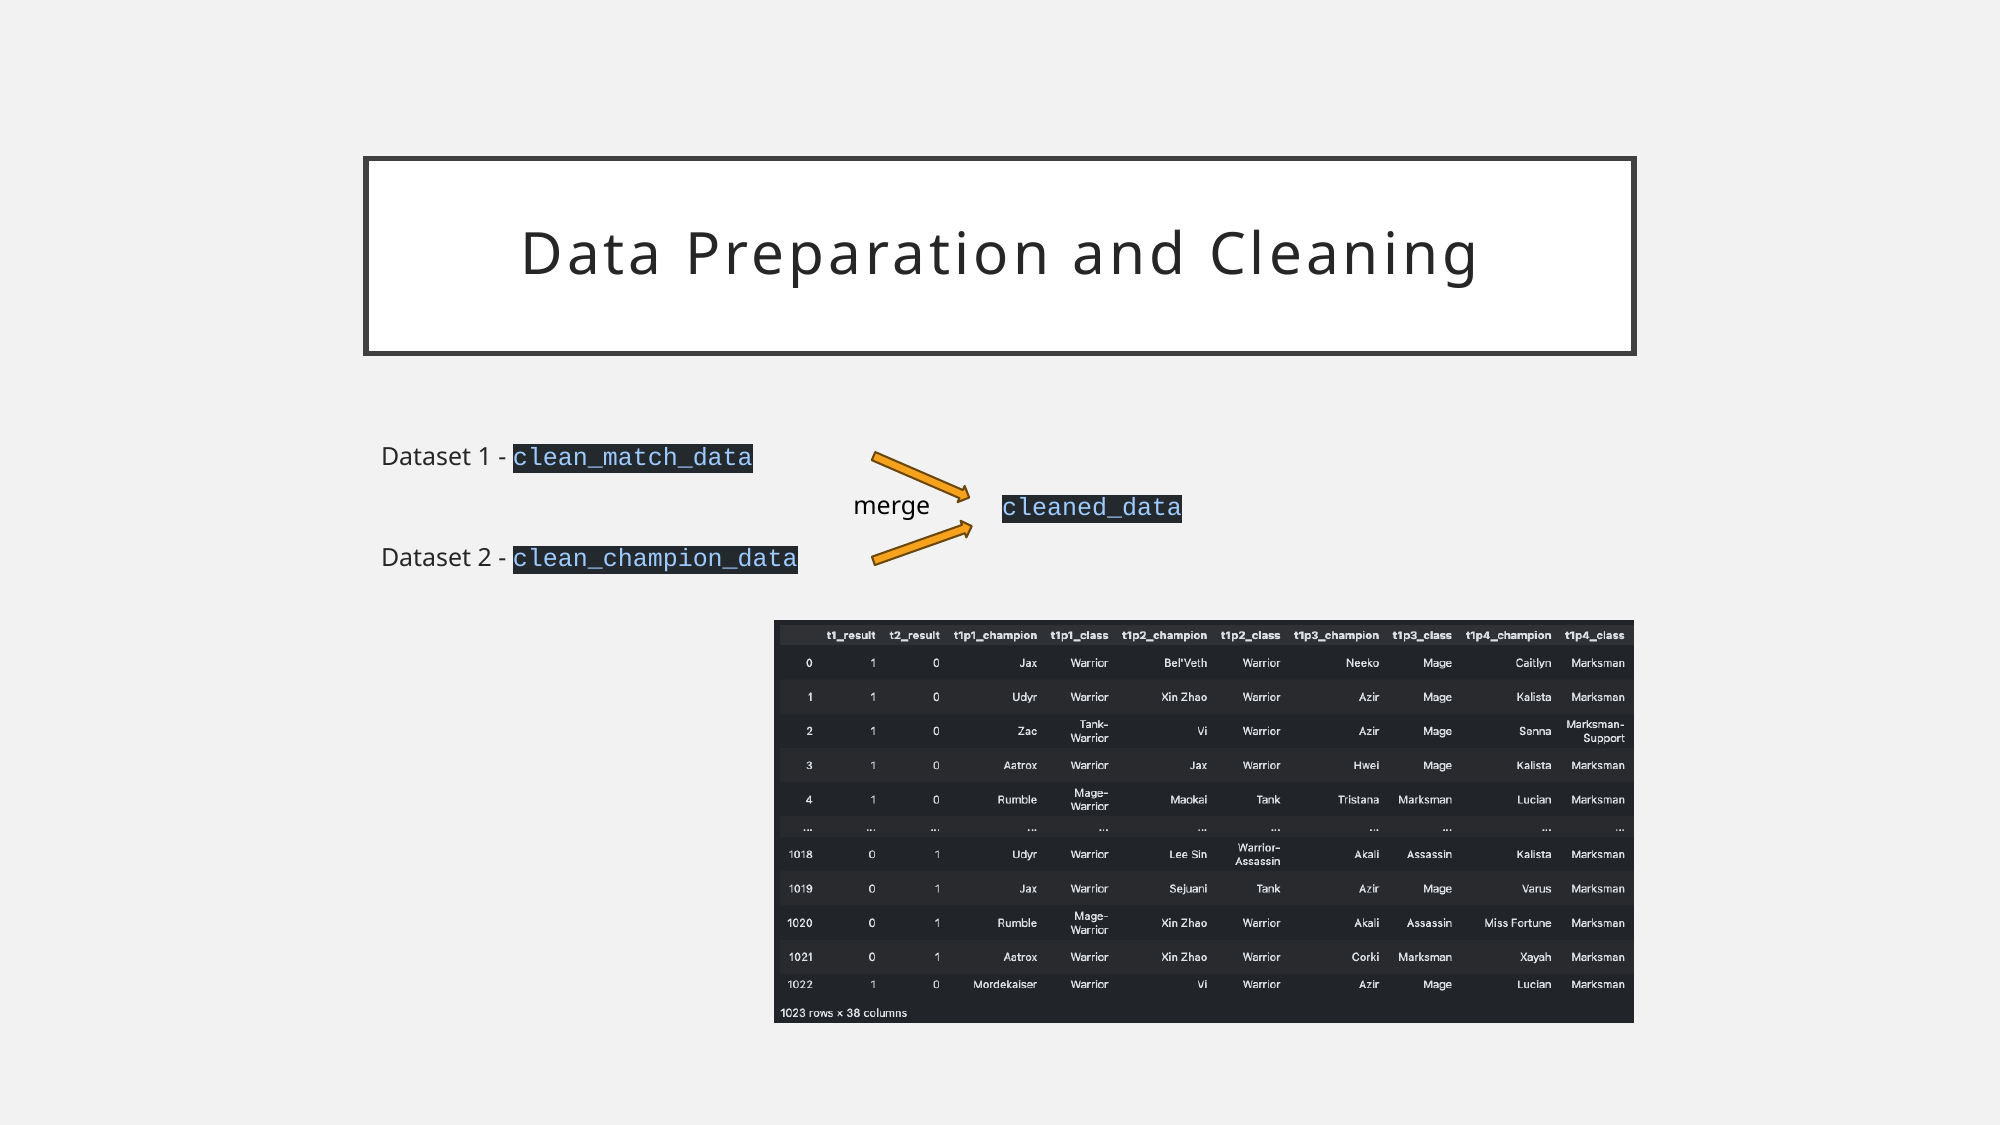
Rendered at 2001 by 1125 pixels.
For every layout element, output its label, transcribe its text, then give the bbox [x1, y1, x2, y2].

text_box [870, 519, 973, 567]
text_box [870, 451, 971, 504]
text_box merge [838, 482, 946, 528]
picture [774, 620, 1634, 1023]
text_box cleaned_data [987, 483, 1351, 528]
title Data Preparation and Cleaning [363, 156, 1637, 356]
list Dataset 1 - clean_match_data Dataset 2 - clean_champion_data [366, 432, 1634, 942]
